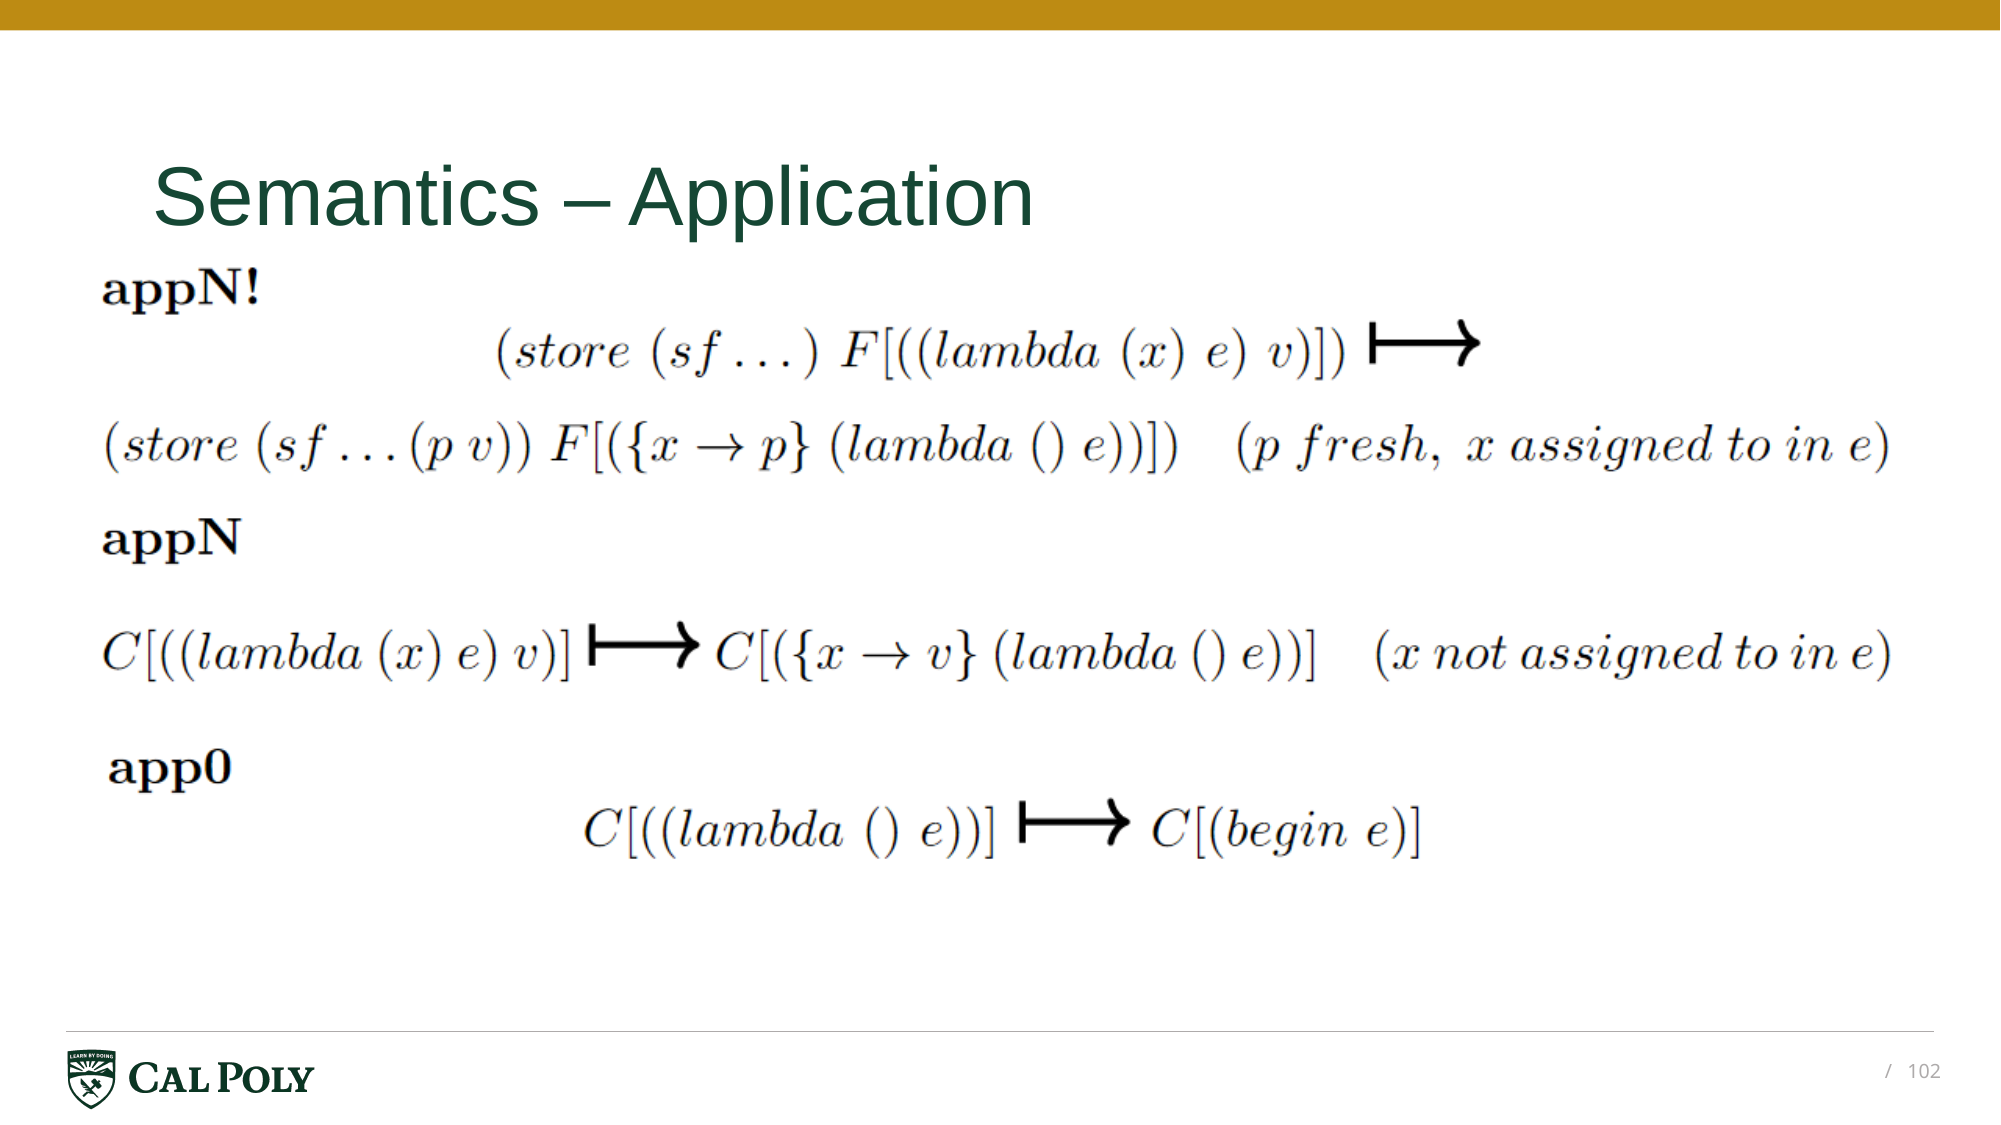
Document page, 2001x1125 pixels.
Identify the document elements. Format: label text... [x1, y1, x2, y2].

picture [94, 726, 1456, 881]
title Semantics – Application [137, 147, 1888, 246]
picture [94, 249, 1906, 702]
picture [43, 1025, 338, 1125]
slide_number / 102 [1866, 1041, 1956, 1102]
